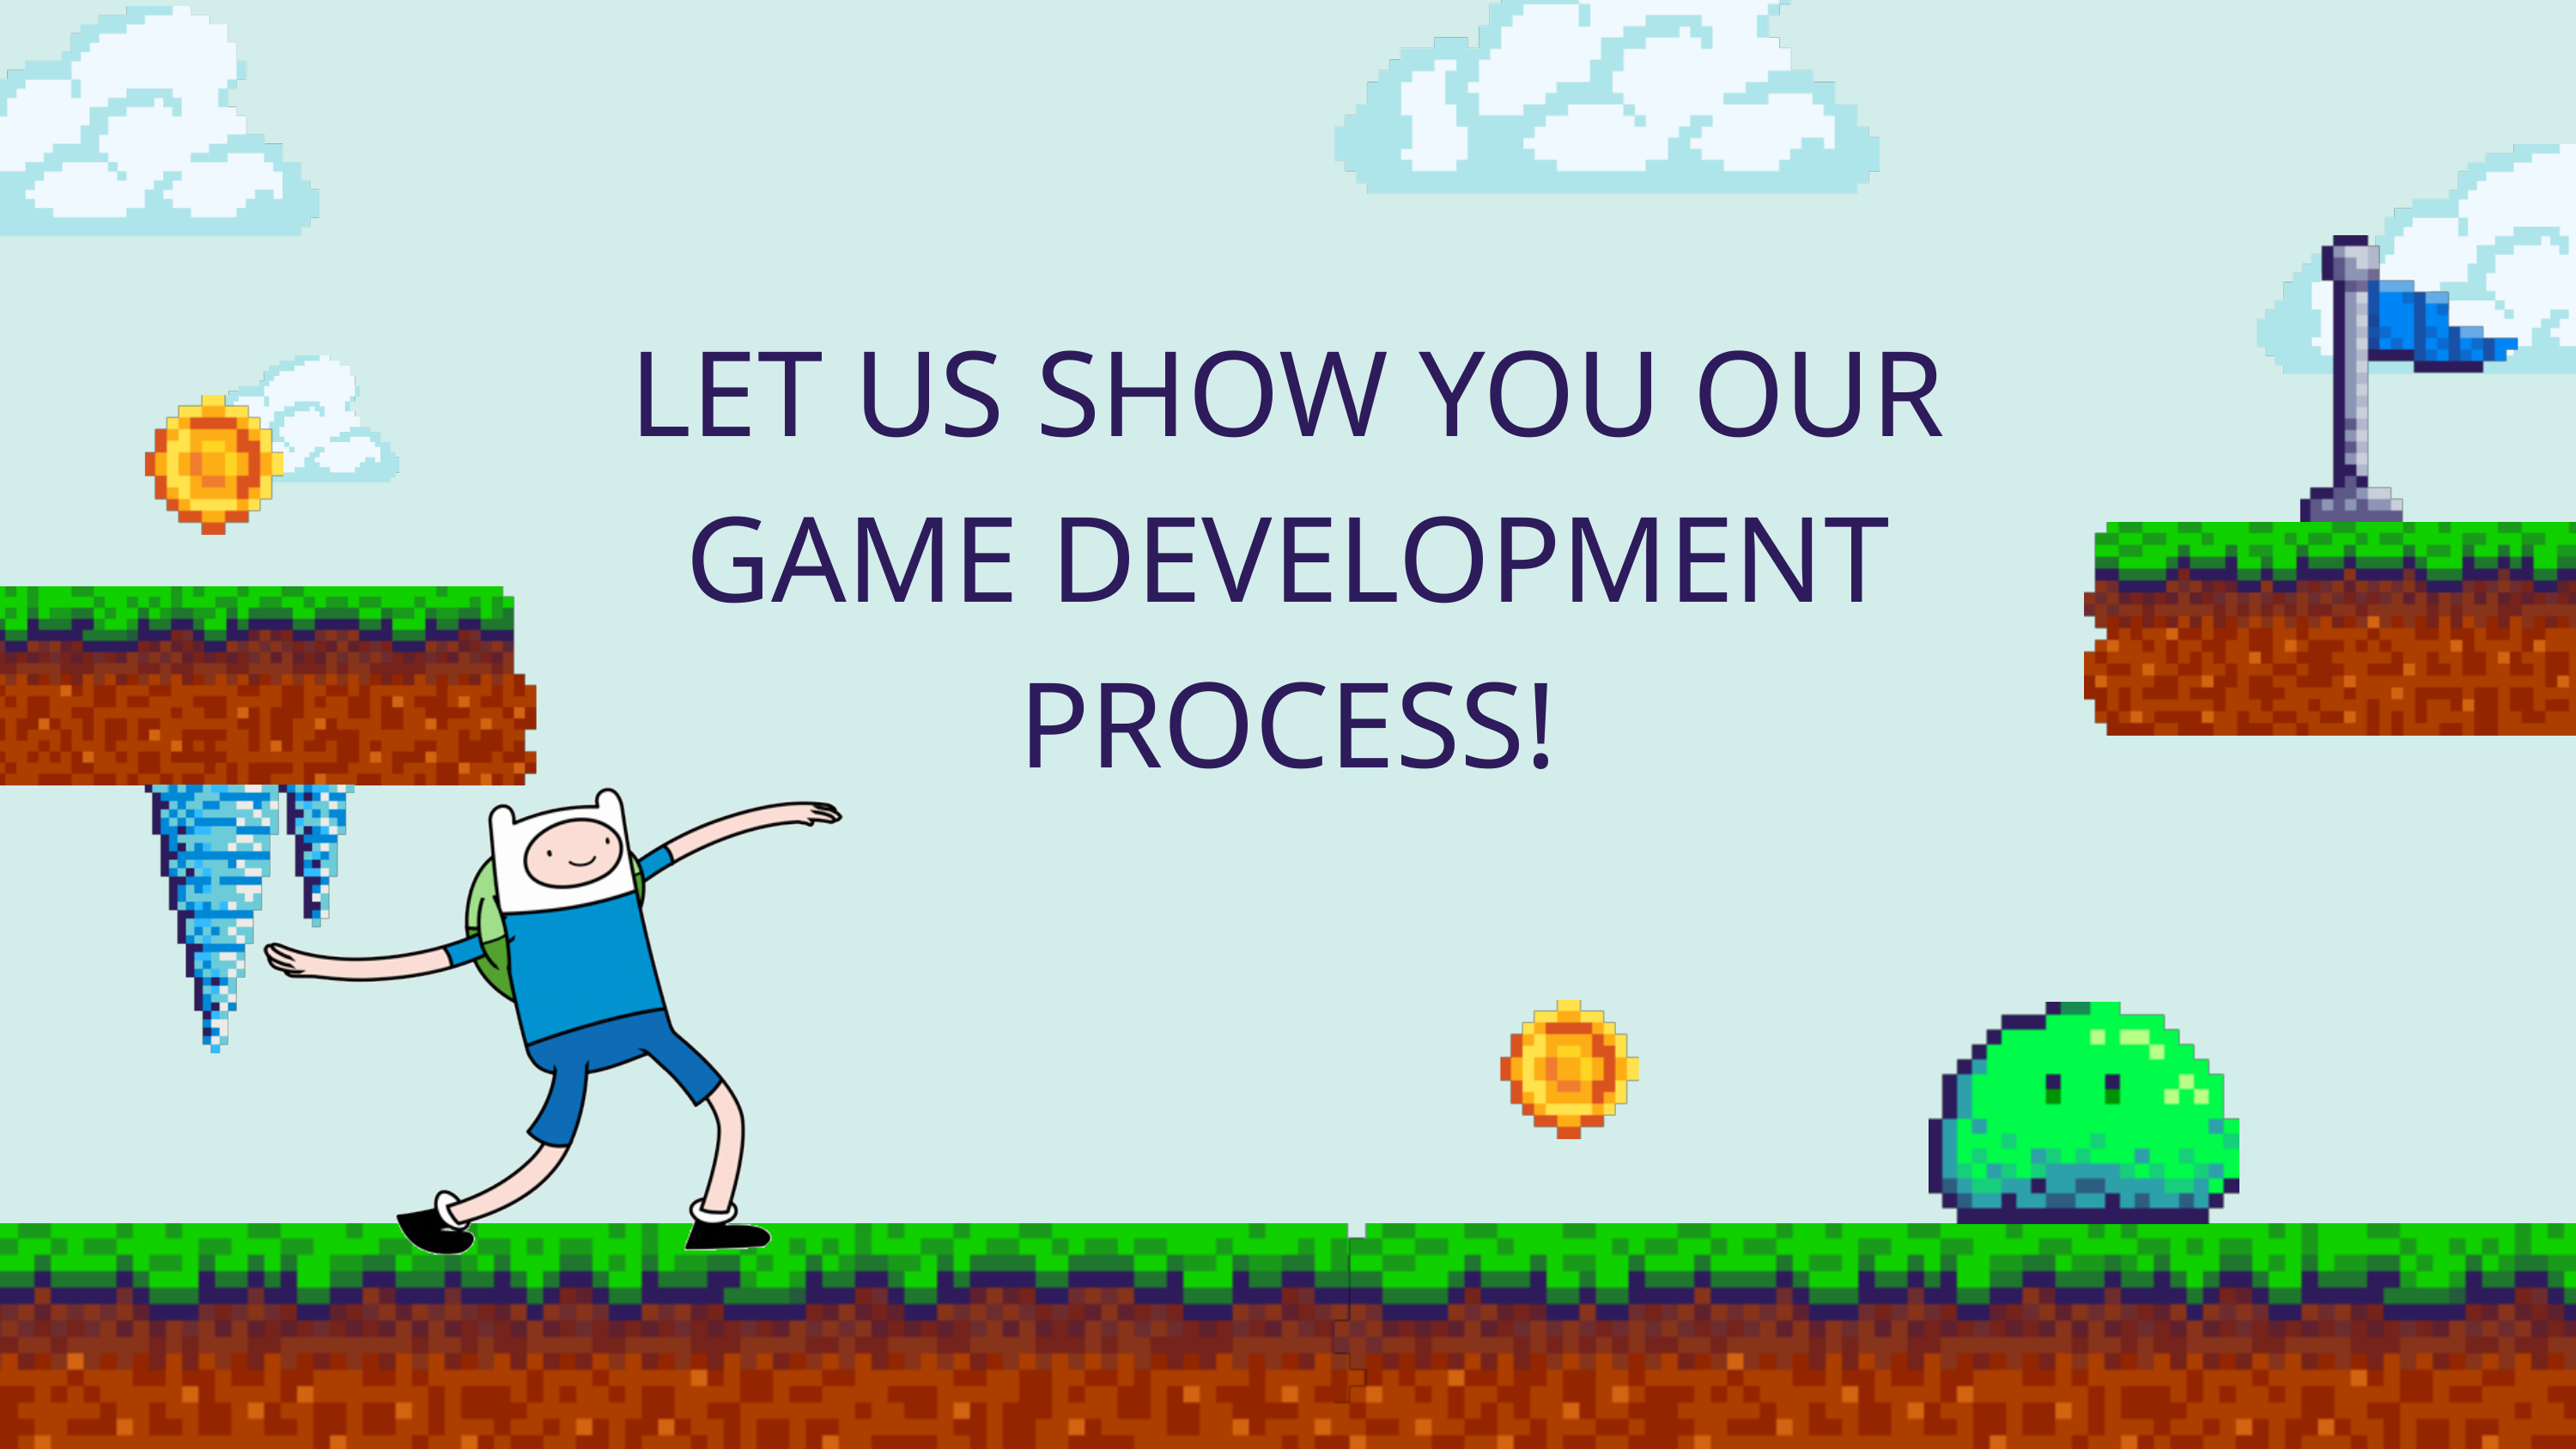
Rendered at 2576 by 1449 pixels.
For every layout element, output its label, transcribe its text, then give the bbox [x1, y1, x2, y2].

text_box [0, 6, 319, 236]
text_box [153, 355, 400, 482]
text_box [1334, 0, 1880, 194]
text_box [2257, 144, 2576, 374]
text_box [1500, 1000, 1639, 1139]
text_box [2300, 235, 2518, 522]
text_box [1929, 1002, 2239, 1224]
text_box [1334, 1223, 2576, 1449]
text_box [0, 1223, 1334, 1449]
picture [249, 603, 911, 1264]
text_box LET US SHOW YOU OUR GAME DEVELOPMENT PROCESS! [564, 294, 2011, 791]
text_box [144, 395, 284, 535]
text_box [144, 785, 245, 1053]
text_box [0, 586, 537, 785]
text_box [2084, 522, 2576, 736]
